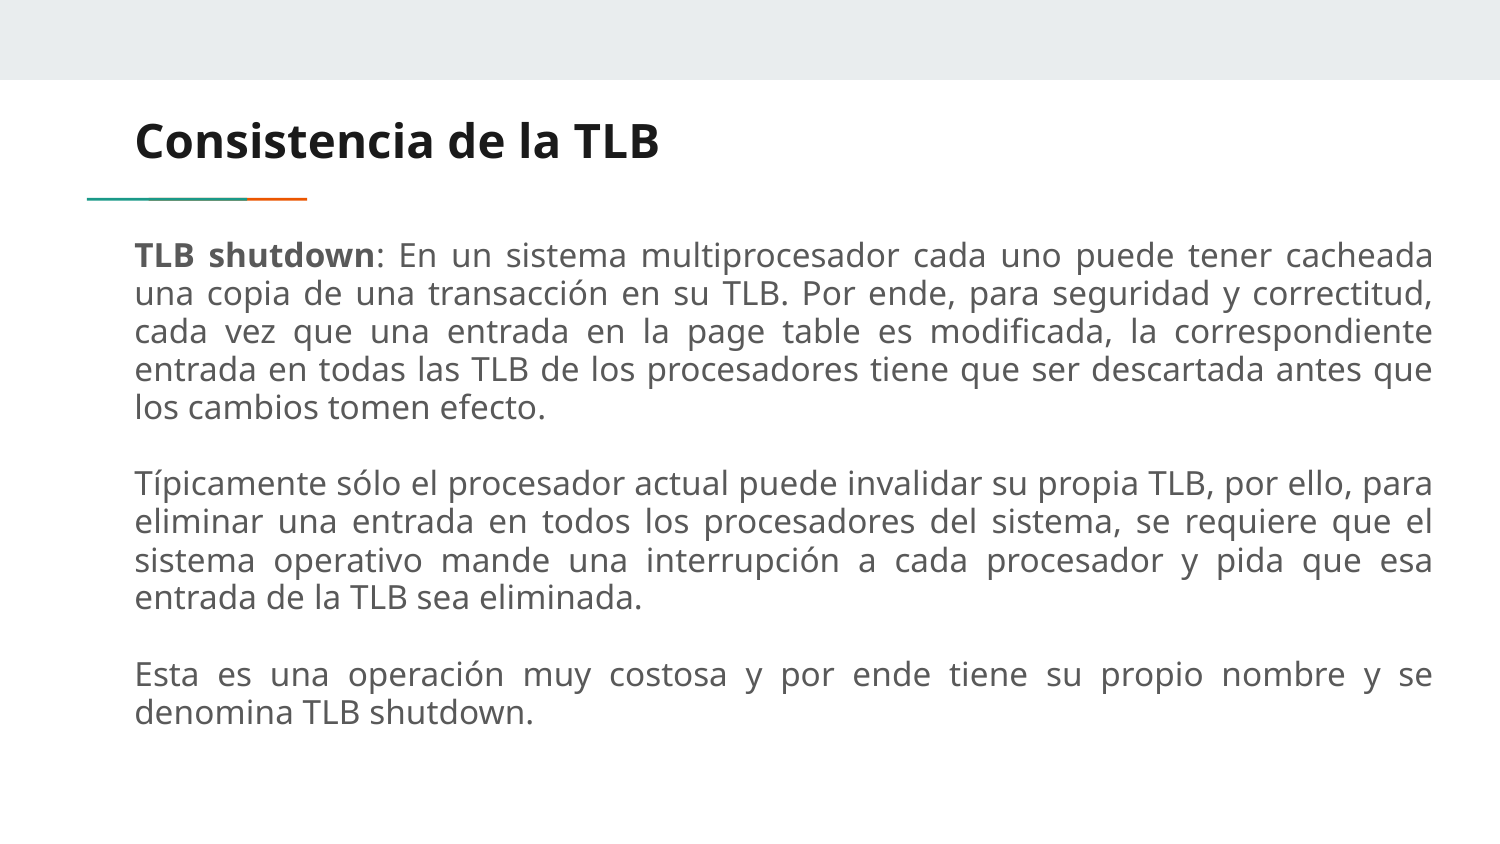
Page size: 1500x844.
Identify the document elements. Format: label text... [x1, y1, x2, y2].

list TLB shutdown: En un sistema multiprocesador cada uno puede tener cacheada una copia de una transacción en su TLB. Por ende, para seguridad y correctitud, cada vez que una entrada en la page table es modificada, la correspondiente entrada en todas las TLB de los procesadores tiene que ser descartada antes que los cambios tomen efecto. Típicamente sólo el procesador actual puede invalidar su propia TLB, por ello, para eliminar una entrada en todos los procesadores del sistema, se requiere que el sistema operativo mande una interrupción a cada procesador y pida que esa entrada de la TLB sea eliminada. Esta es una operación muy costosa y por ende tiene su propio nombre y se denomina TLB shutdown. [119, 221, 1452, 688]
title Consistencia de la TLB [119, 95, 1381, 184]
